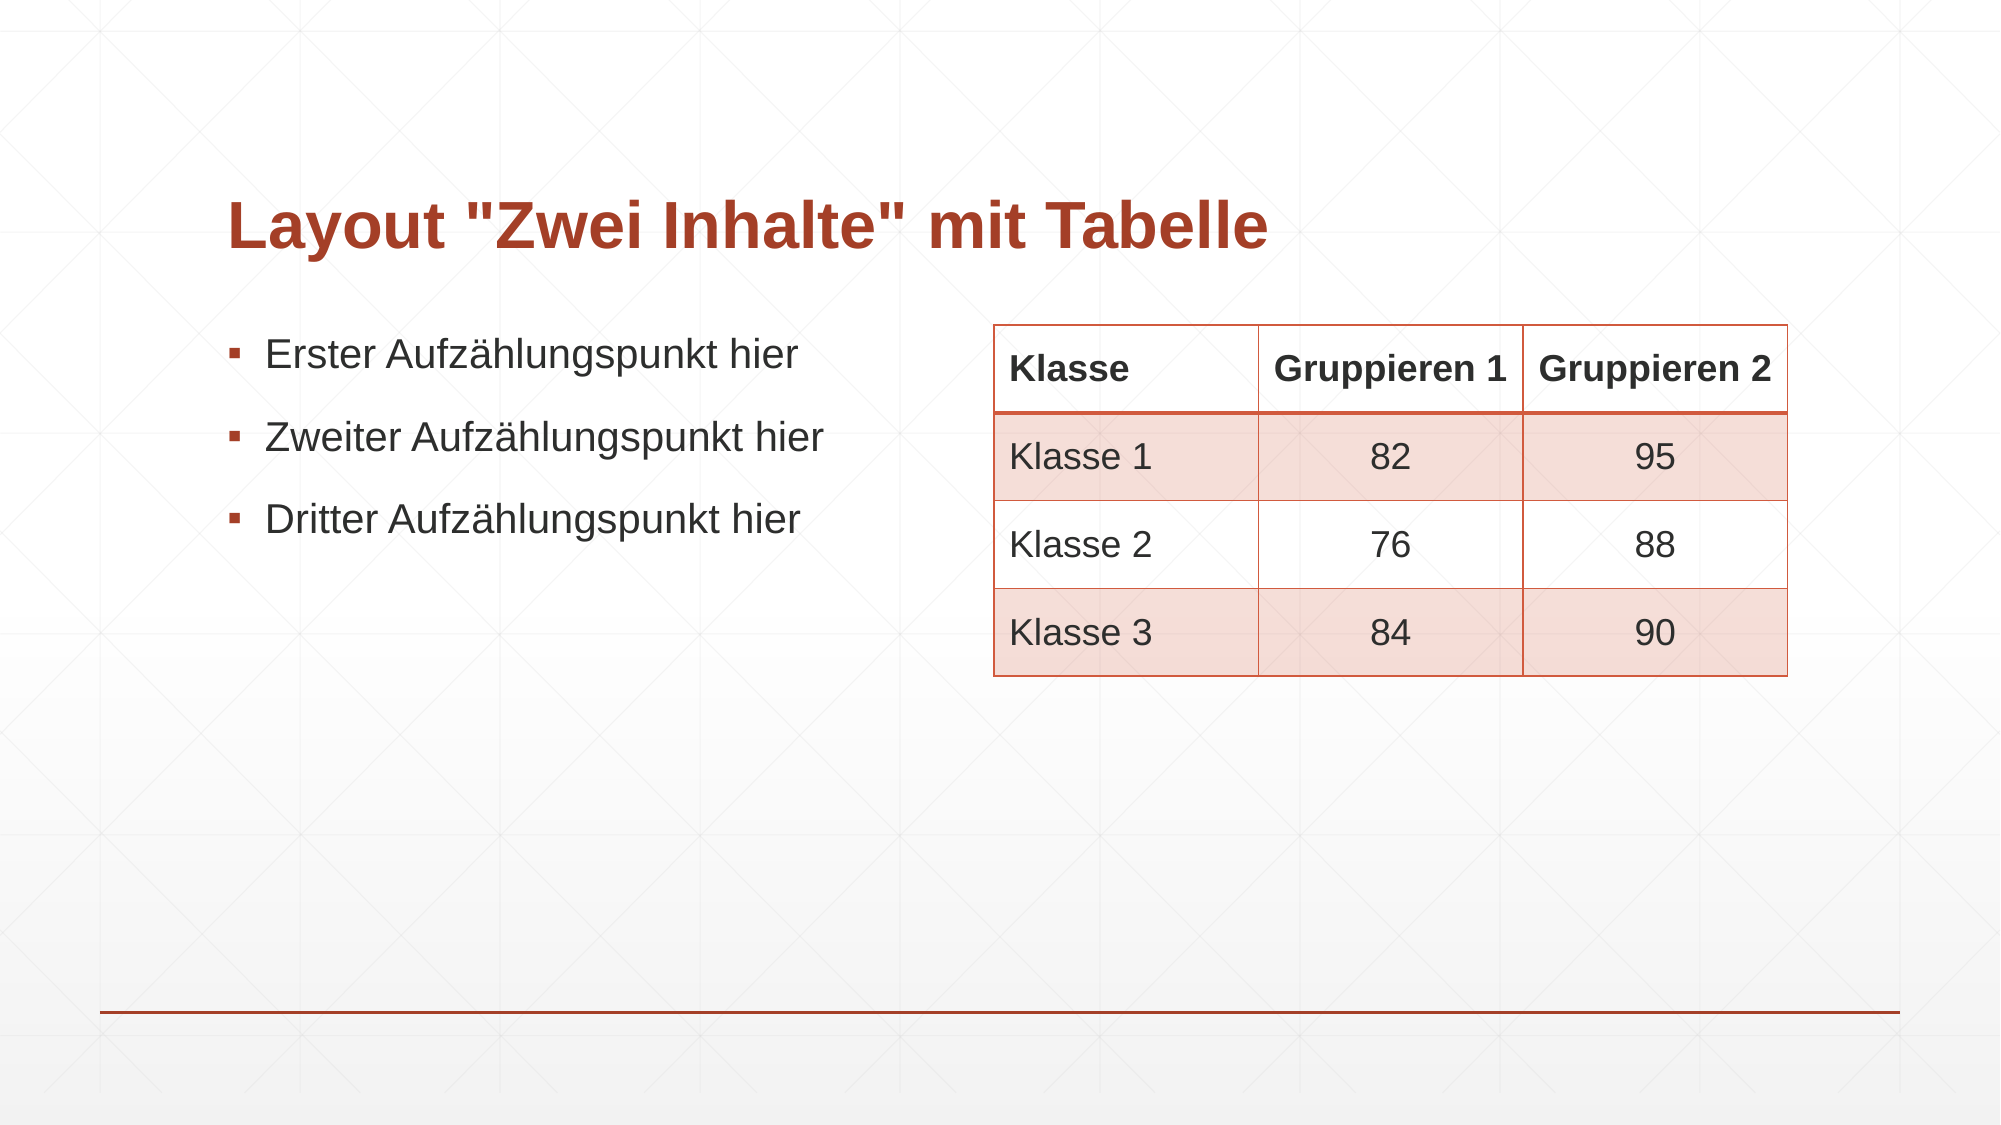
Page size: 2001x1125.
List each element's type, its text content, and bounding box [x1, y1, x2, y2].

table_header Klasse [995, 326, 1258, 411]
table_cell 84 [1259, 589, 1522, 675]
title Layout "Zwei Inhalte" mit Tabelle [212, 82, 1788, 271]
table_cell Klasse 1 [995, 415, 1258, 500]
table_cell 95 [1524, 415, 1787, 500]
table_cell 90 [1524, 589, 1787, 675]
table_cell 88 [1524, 501, 1787, 588]
table_header Gruppieren 2 [1524, 326, 1787, 411]
table_cell Klasse 2 [995, 501, 1258, 588]
table_cell Klasse 3 [995, 589, 1258, 675]
table_header Gruppieren 1 [1259, 326, 1522, 411]
list Erster Aufzählungspunkt hier Zweiter Aufzählungspunkt hier Dritter Aufzählungspunkt hier [212, 324, 963, 950]
table_cell 76 [1259, 501, 1522, 588]
table_cell 82 [1259, 415, 1522, 500]
